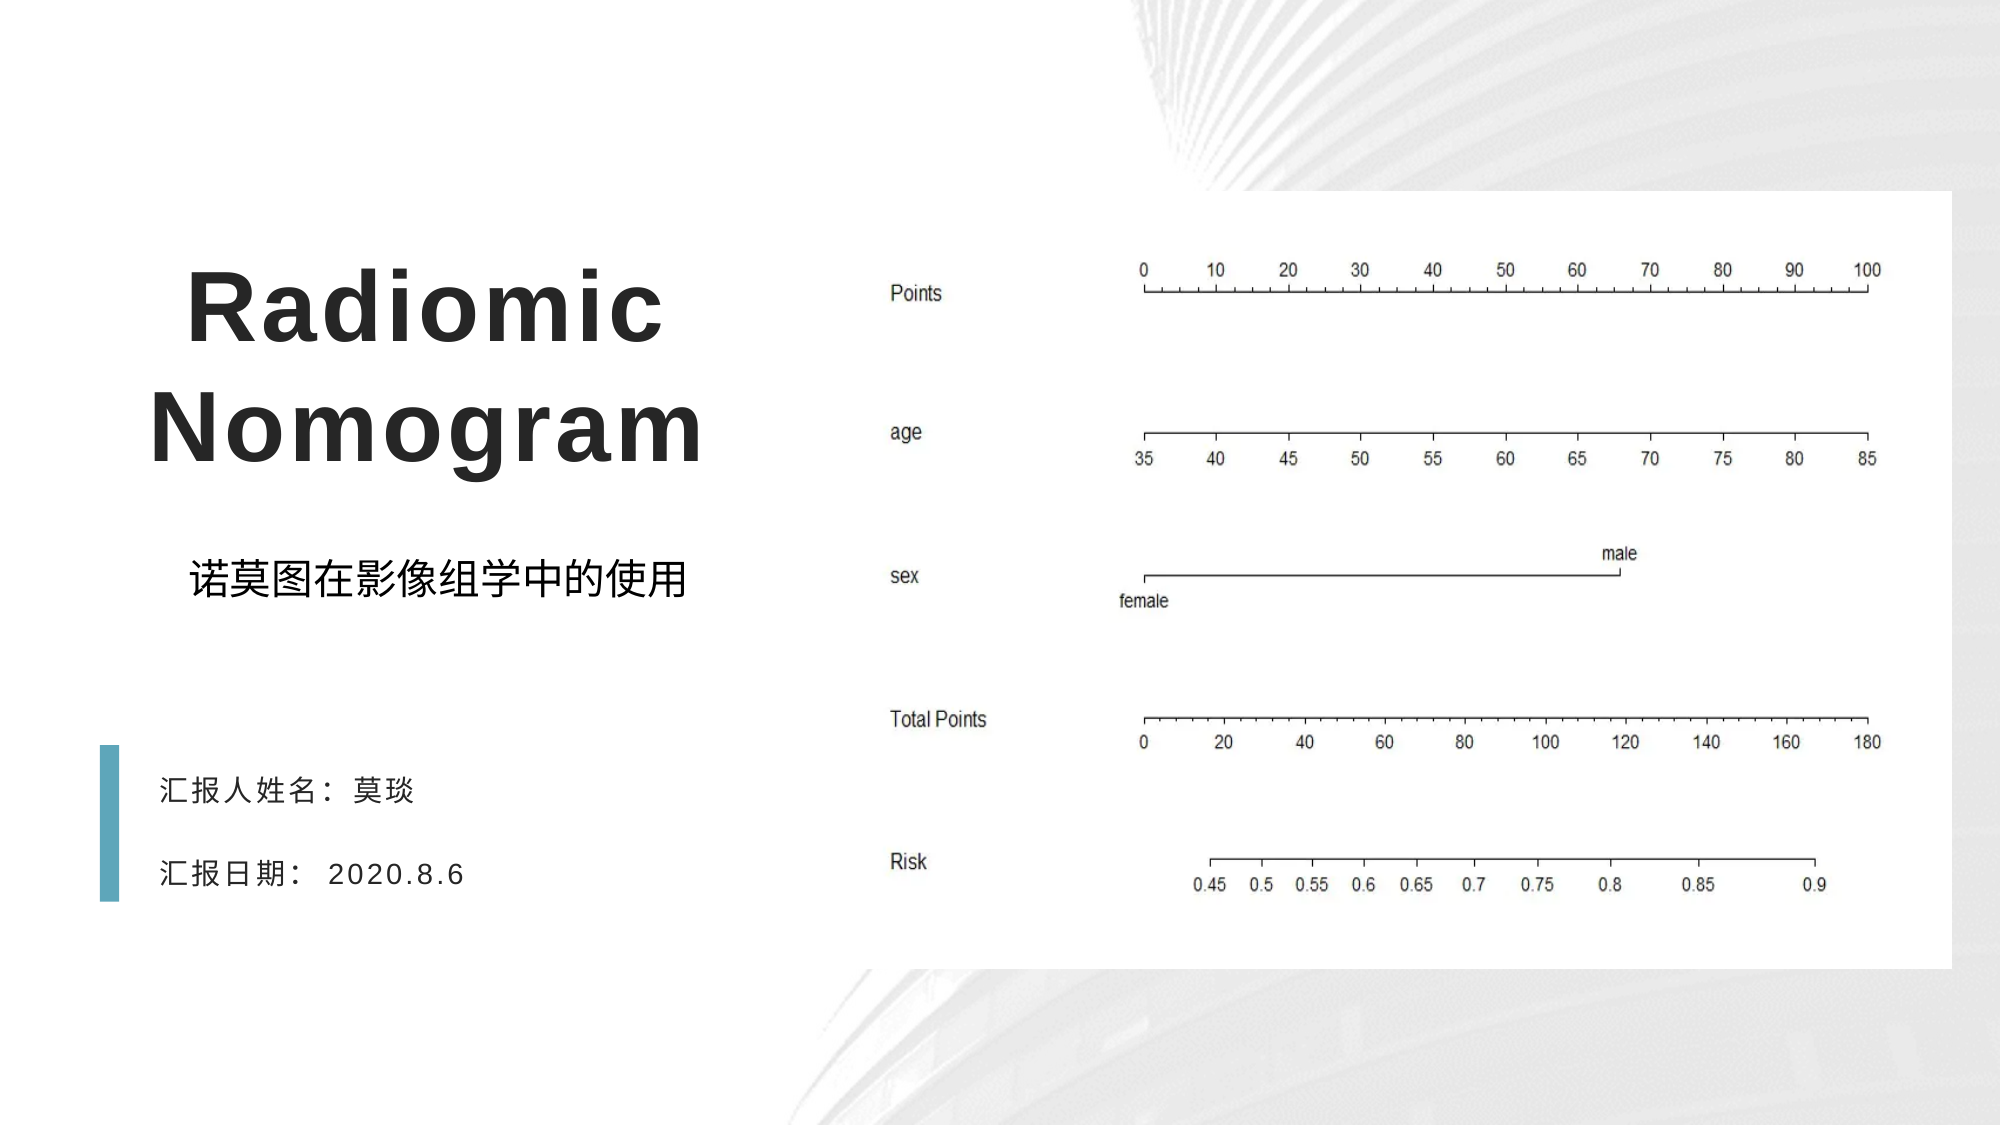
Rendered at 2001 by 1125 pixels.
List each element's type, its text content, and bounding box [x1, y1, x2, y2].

title Radiomic Nomogram [34, 50, 829, 482]
picture [827, 191, 1952, 969]
list 汇报人姓名：莫琰 [144, 748, 482, 820]
text_box 诺莫图在影像组学中的使用 [173, 505, 735, 641]
list 汇报日期：2020.8.6 [144, 831, 482, 903]
